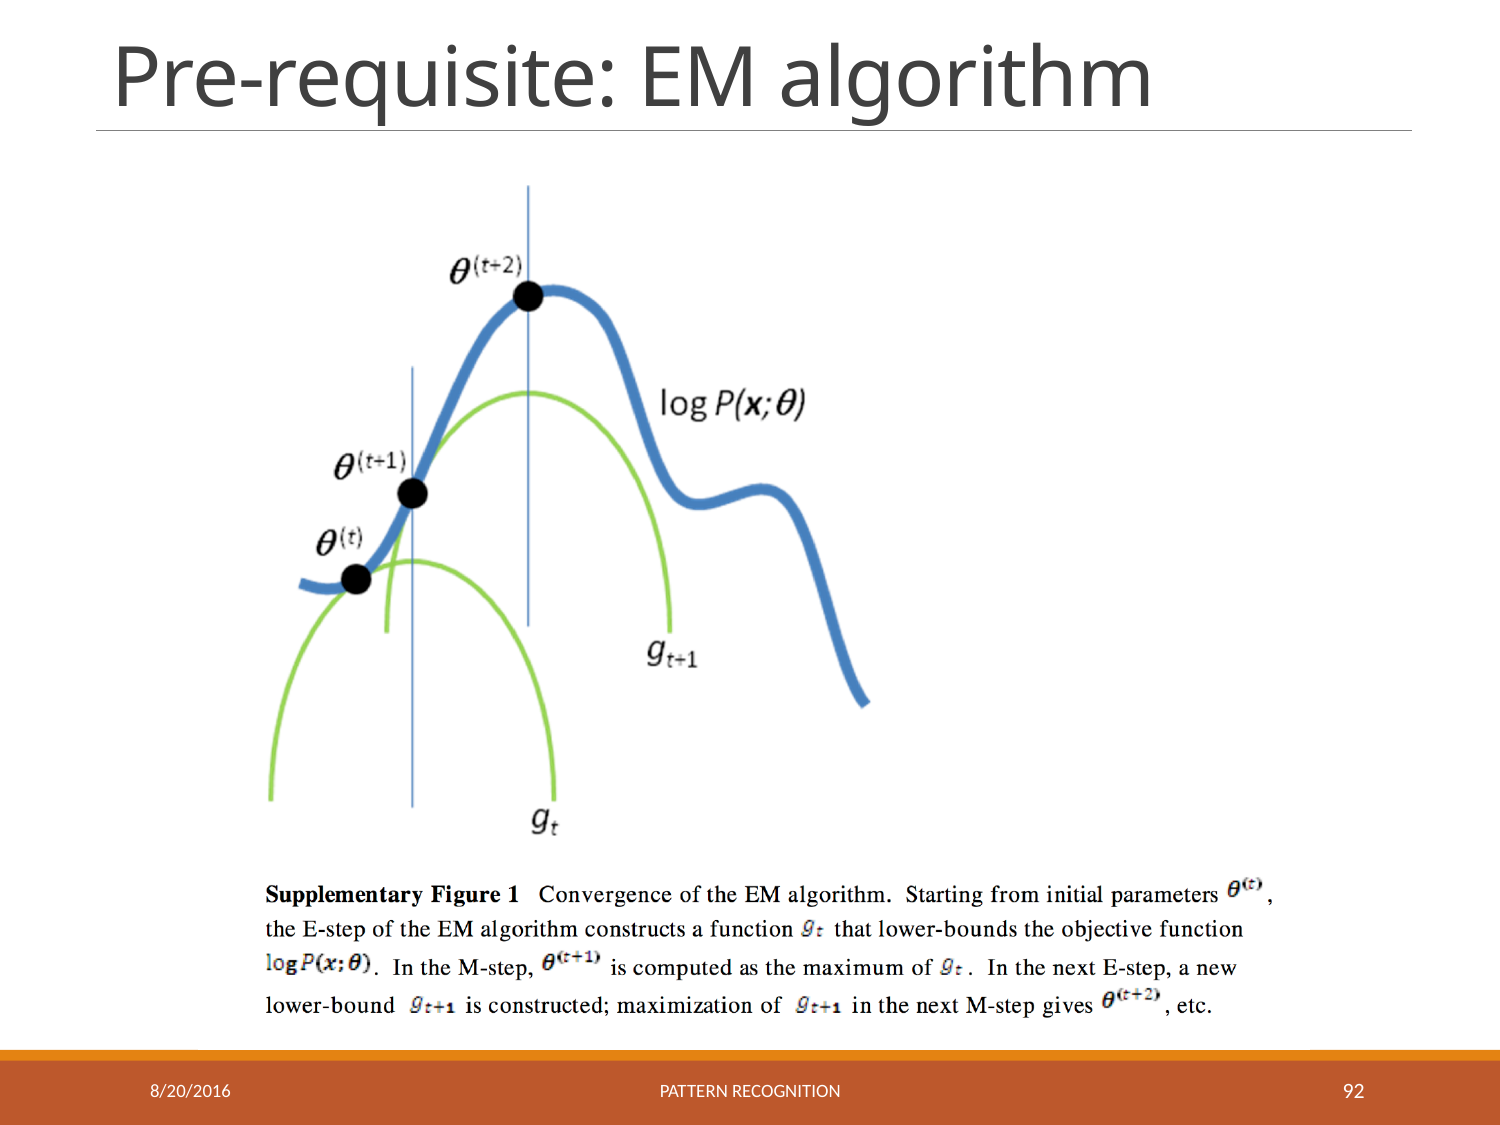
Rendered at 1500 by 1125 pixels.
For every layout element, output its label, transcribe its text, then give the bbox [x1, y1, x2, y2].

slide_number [135, 1059, 440, 1120]
slide_number 92 [1218, 1059, 1380, 1120]
footer Pattern recognition [453, 1060, 1047, 1120]
picture [197, 143, 1311, 1051]
title Pre-requisite: EM algorithm [96, 19, 1413, 131]
